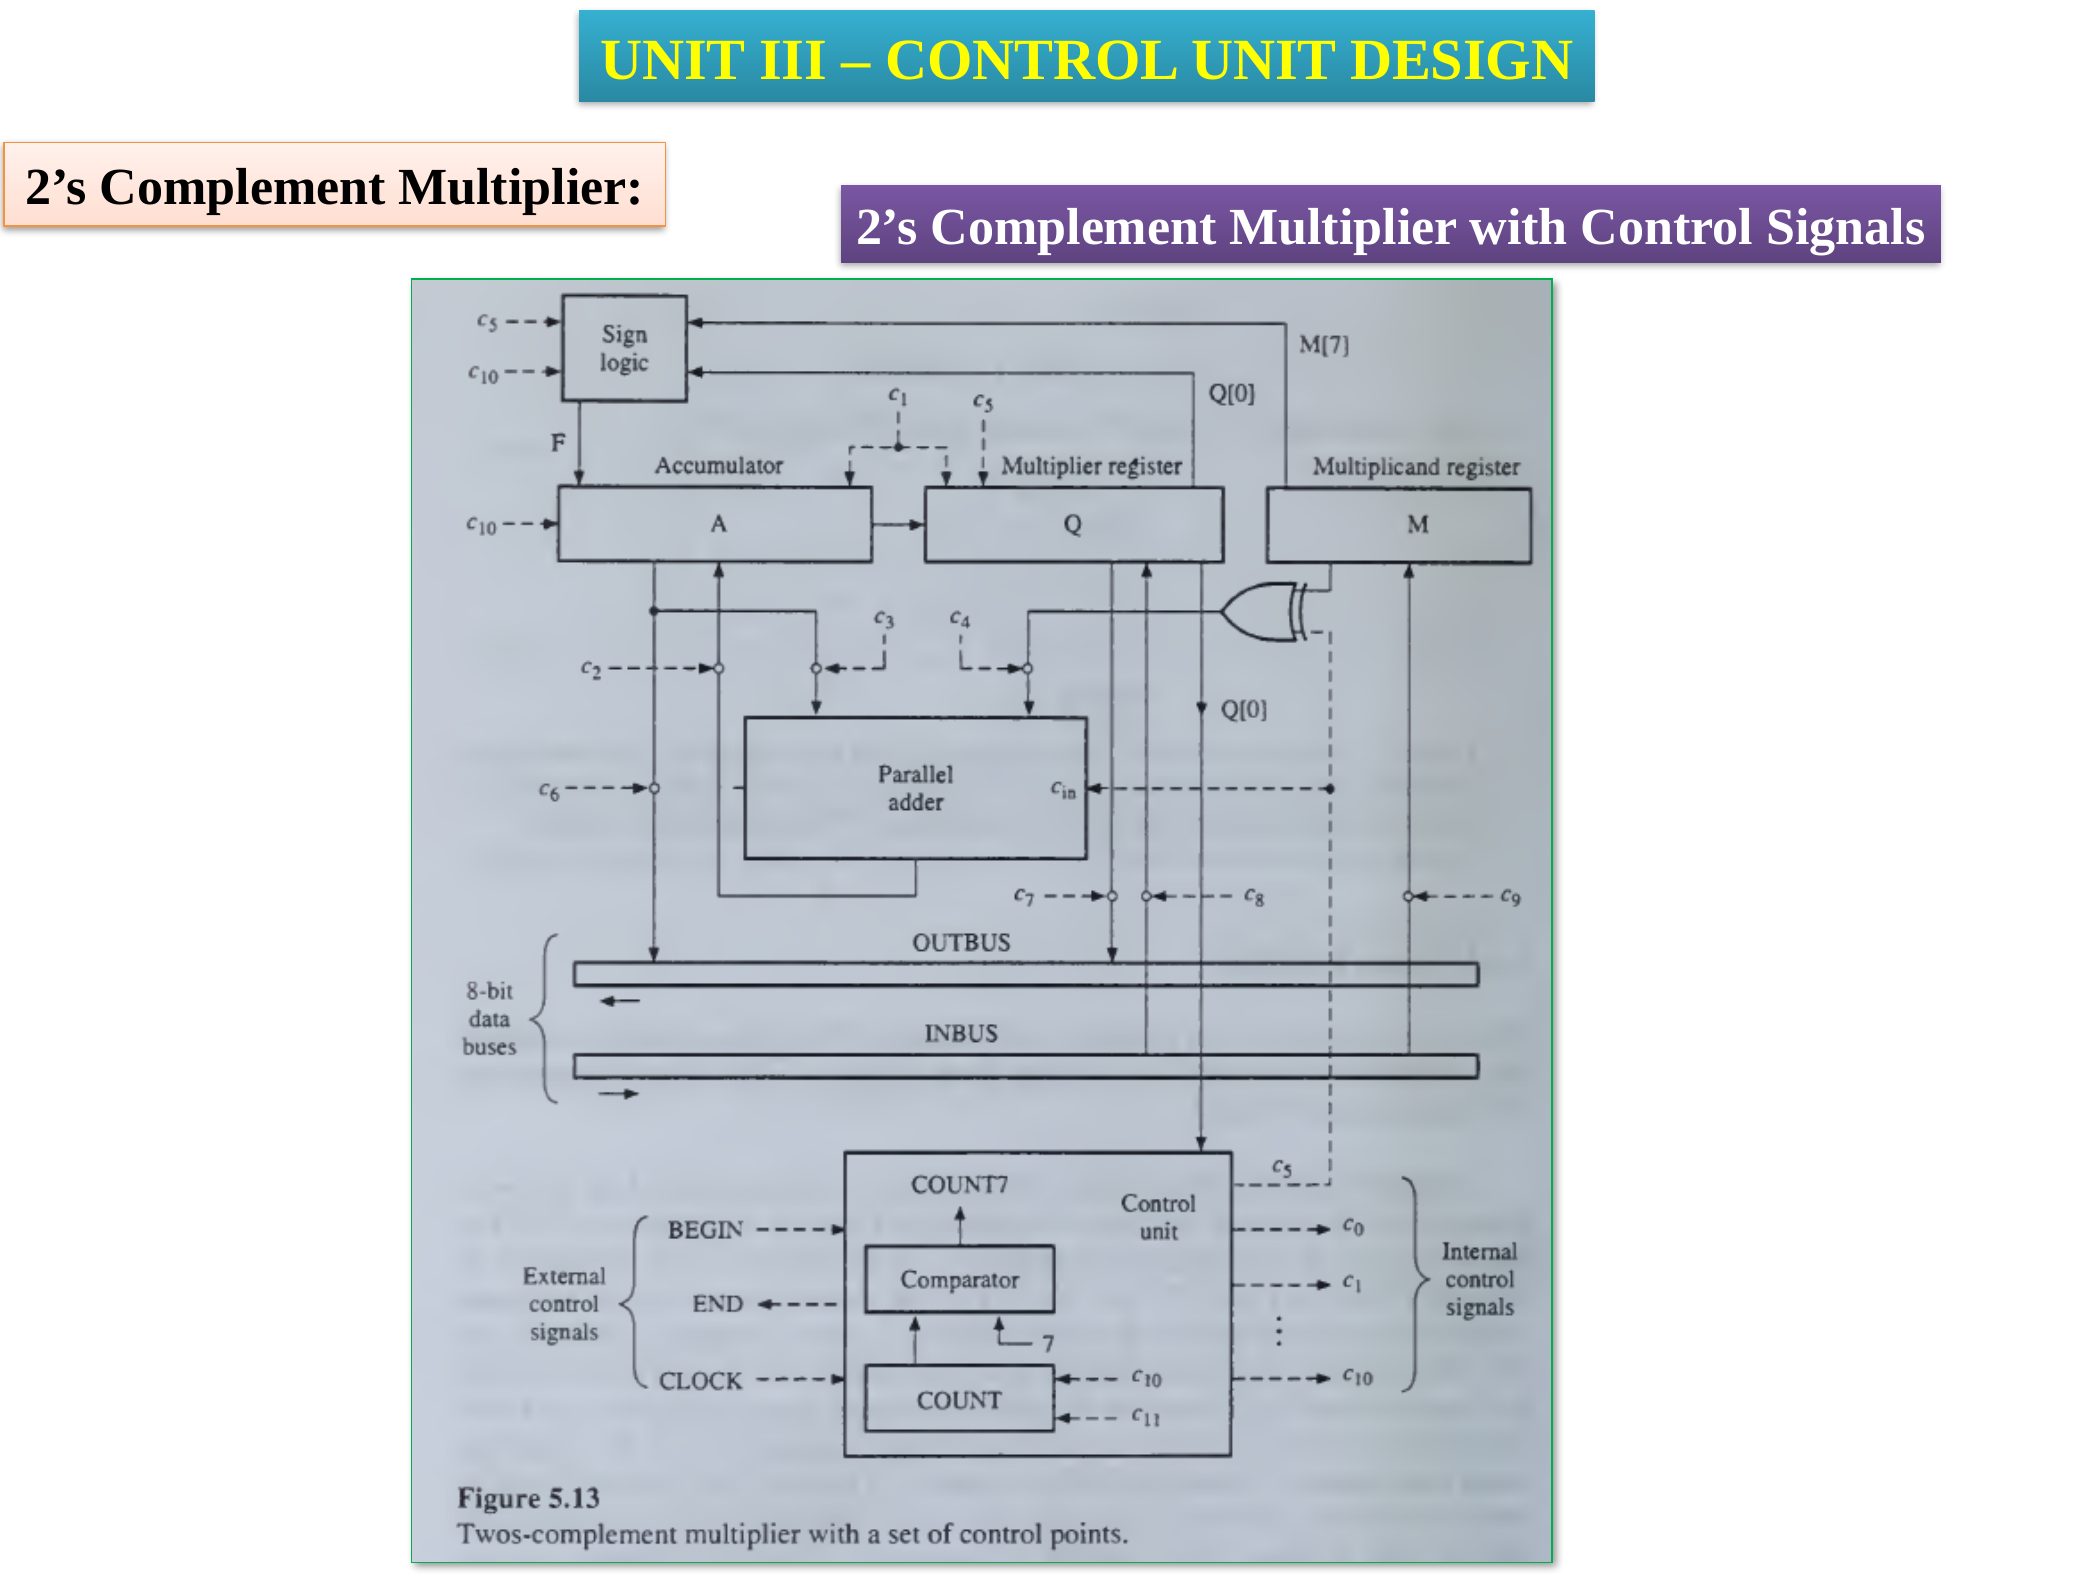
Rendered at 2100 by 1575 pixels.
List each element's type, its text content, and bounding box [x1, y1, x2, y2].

text_box UNIT III – CONTROL UNIT DESIGN [579, 10, 1595, 102]
text_box 2’s Complement Multiplier: [3, 142, 666, 227]
text_box 2’s Complement Multiplier with Control Signals [841, 185, 1941, 263]
picture [411, 279, 1552, 1562]
